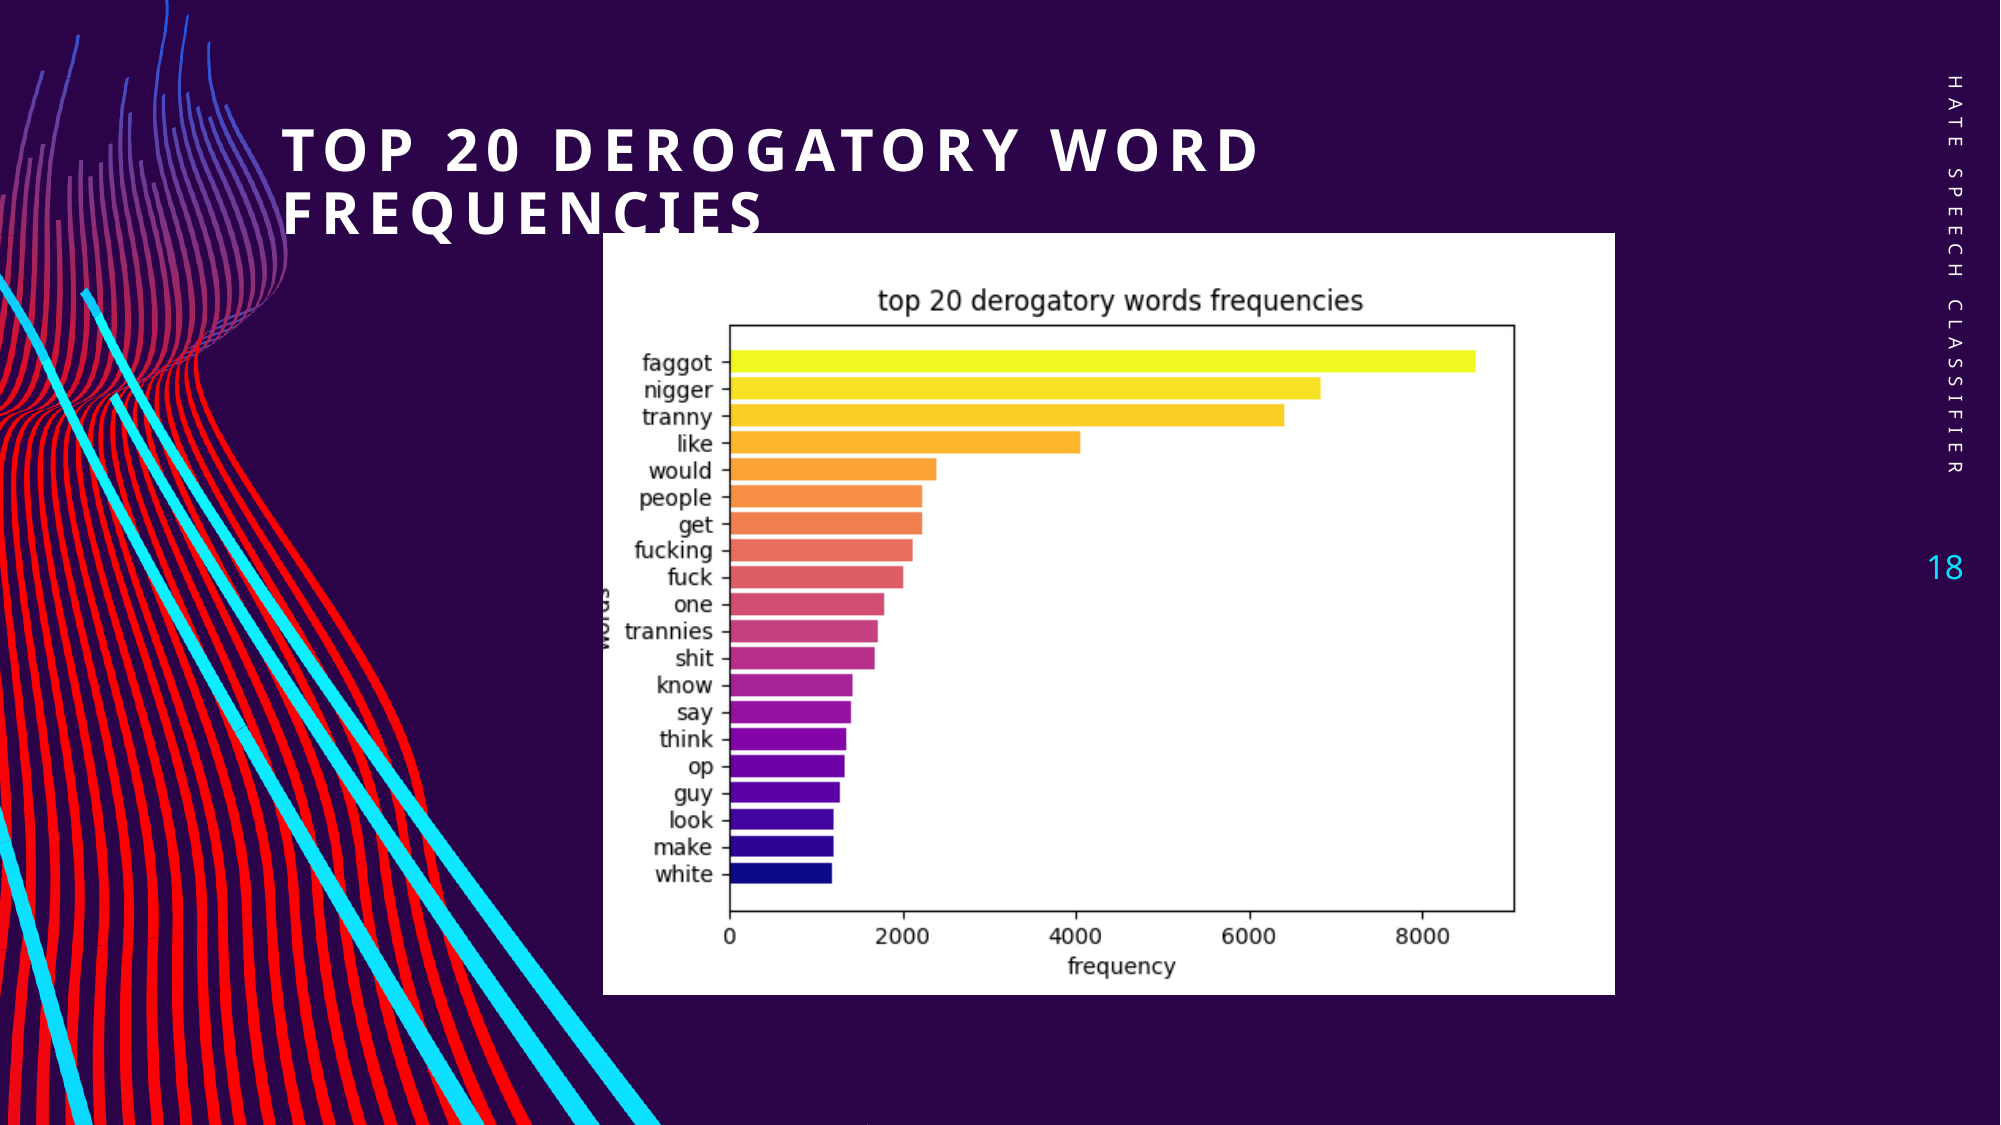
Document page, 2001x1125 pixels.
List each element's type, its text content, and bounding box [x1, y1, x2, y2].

slide_number 18 [1889, 519, 1980, 615]
title Top 20 Derogatory word frequencies [266, 113, 1763, 208]
picture [0, 0, 2000, 1125]
footer Hate speech classifier [1926, 33, 1987, 489]
